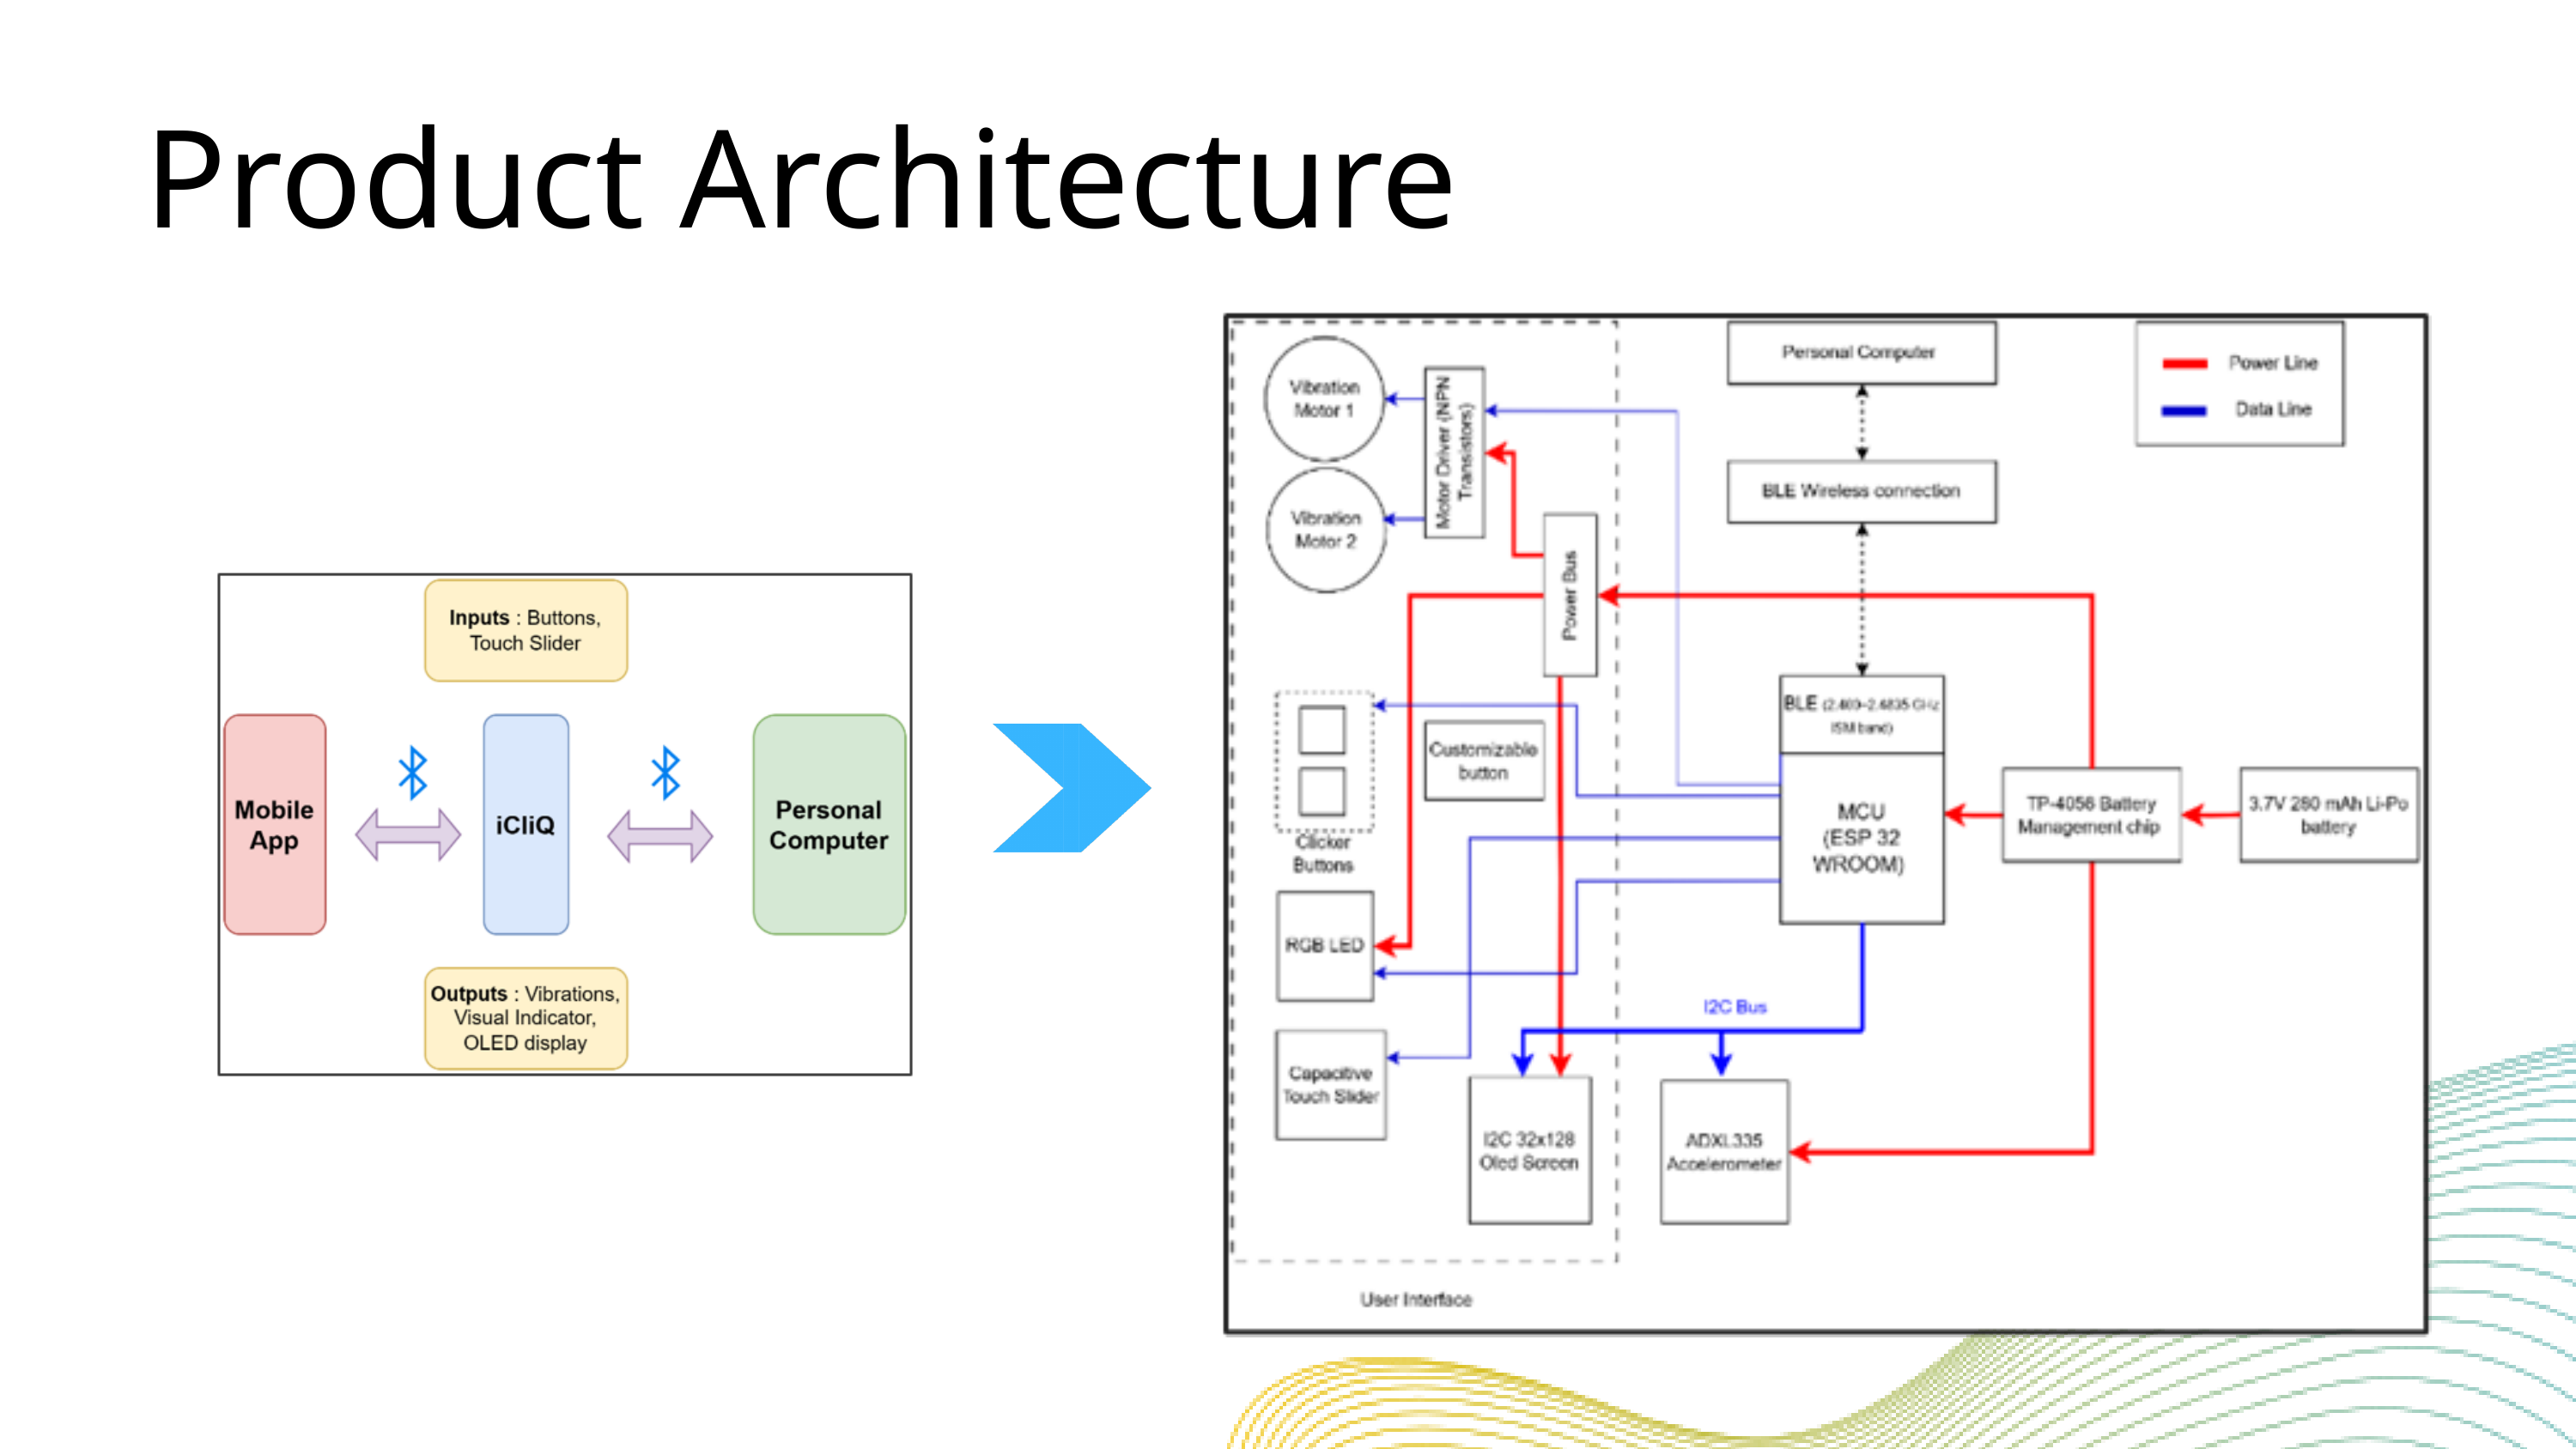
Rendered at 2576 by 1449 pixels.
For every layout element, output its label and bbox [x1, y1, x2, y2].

text_box [144, 120, 2576, 1449]
